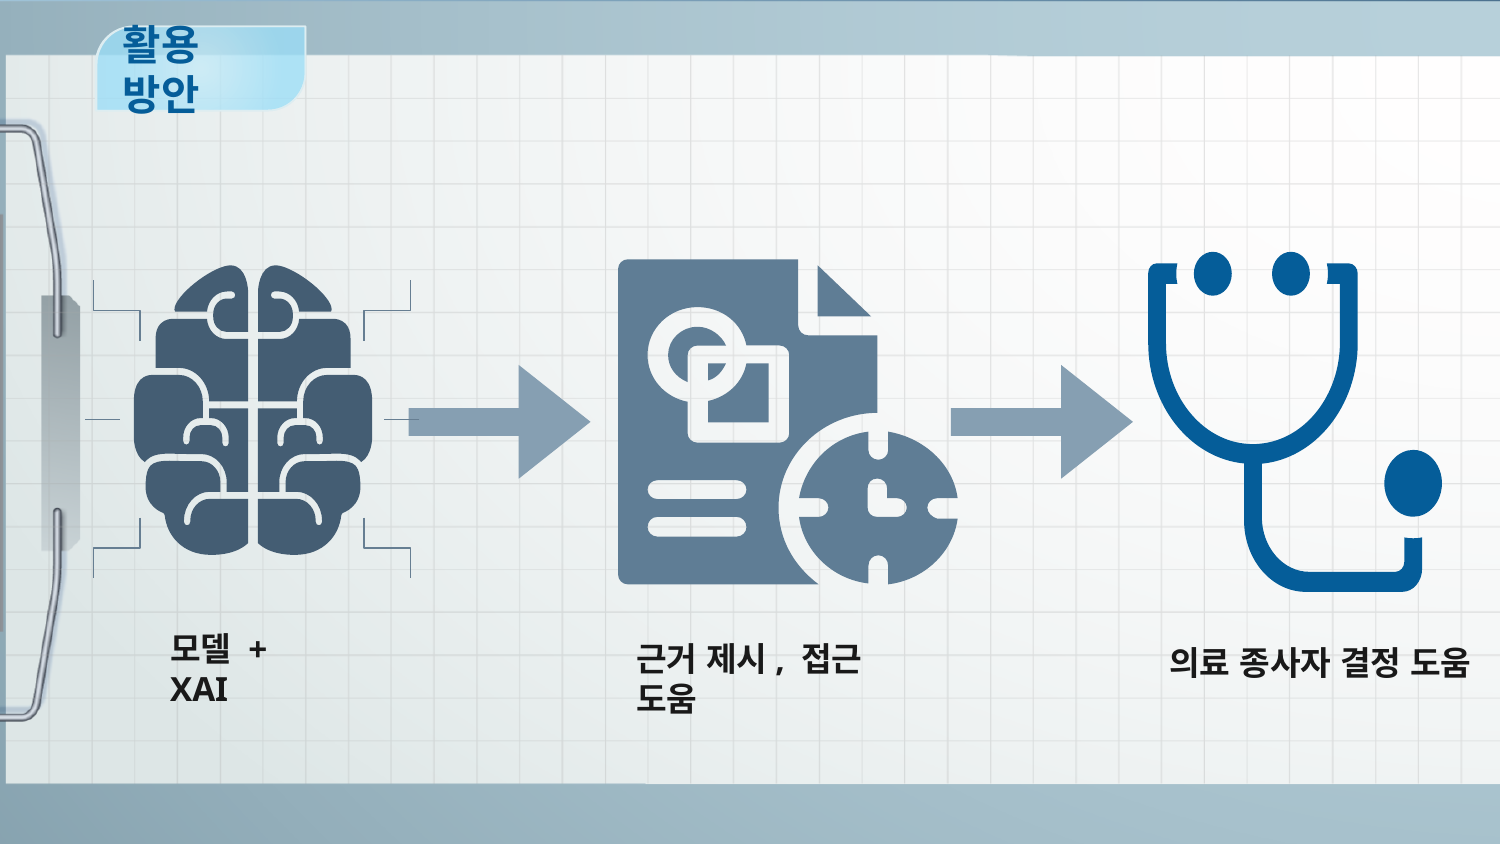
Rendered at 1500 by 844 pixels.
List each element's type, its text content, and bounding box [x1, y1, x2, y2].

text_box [84, 265, 420, 579]
text_box [963, 364, 1133, 479]
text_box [617, 259, 958, 585]
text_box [95, 26, 306, 111]
text_box [424, 364, 591, 479]
text_box 의료 종사자 결정 도움 [1154, 634, 1500, 690]
text_box 근거 제시, 접근 도움 [621, 630, 937, 726]
picture [0, 0, 1500, 844]
text_box 모델 + XAI [155, 620, 343, 716]
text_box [1147, 251, 1446, 593]
